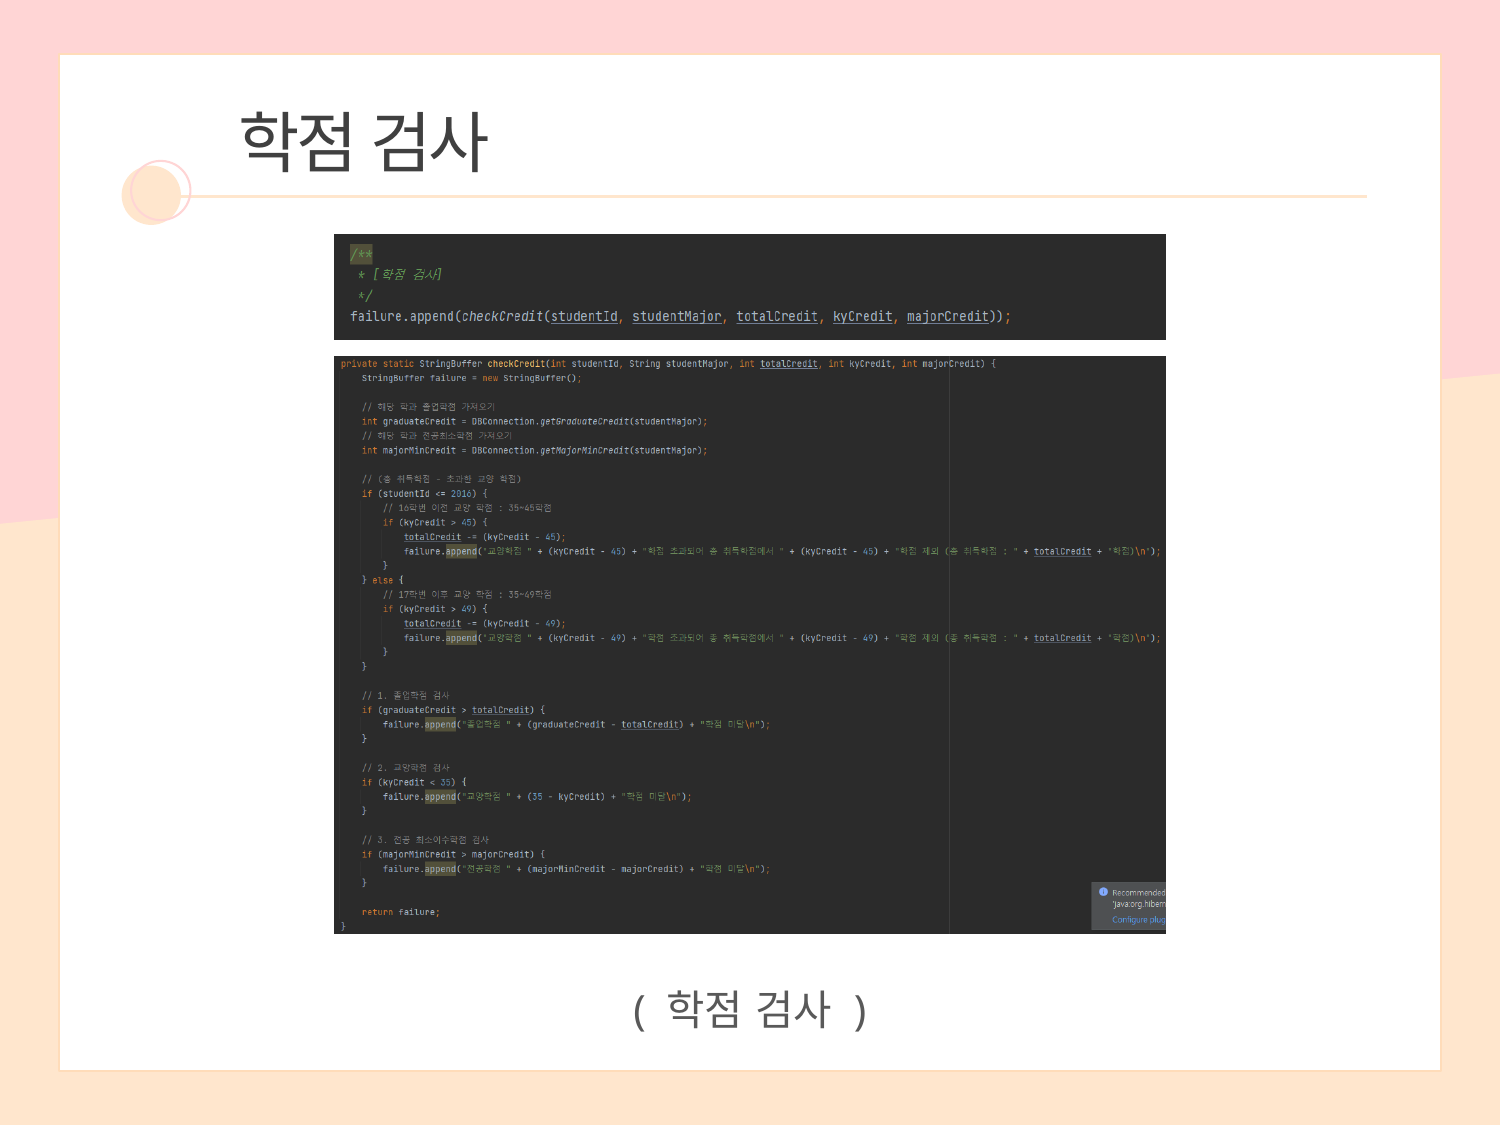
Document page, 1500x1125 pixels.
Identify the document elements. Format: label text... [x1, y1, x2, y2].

picture [334, 356, 1166, 934]
picture [334, 234, 1166, 340]
text_box ( 학점 검사 ) [618, 950, 882, 1116]
text_box 학점 검사 [223, 93, 506, 189]
